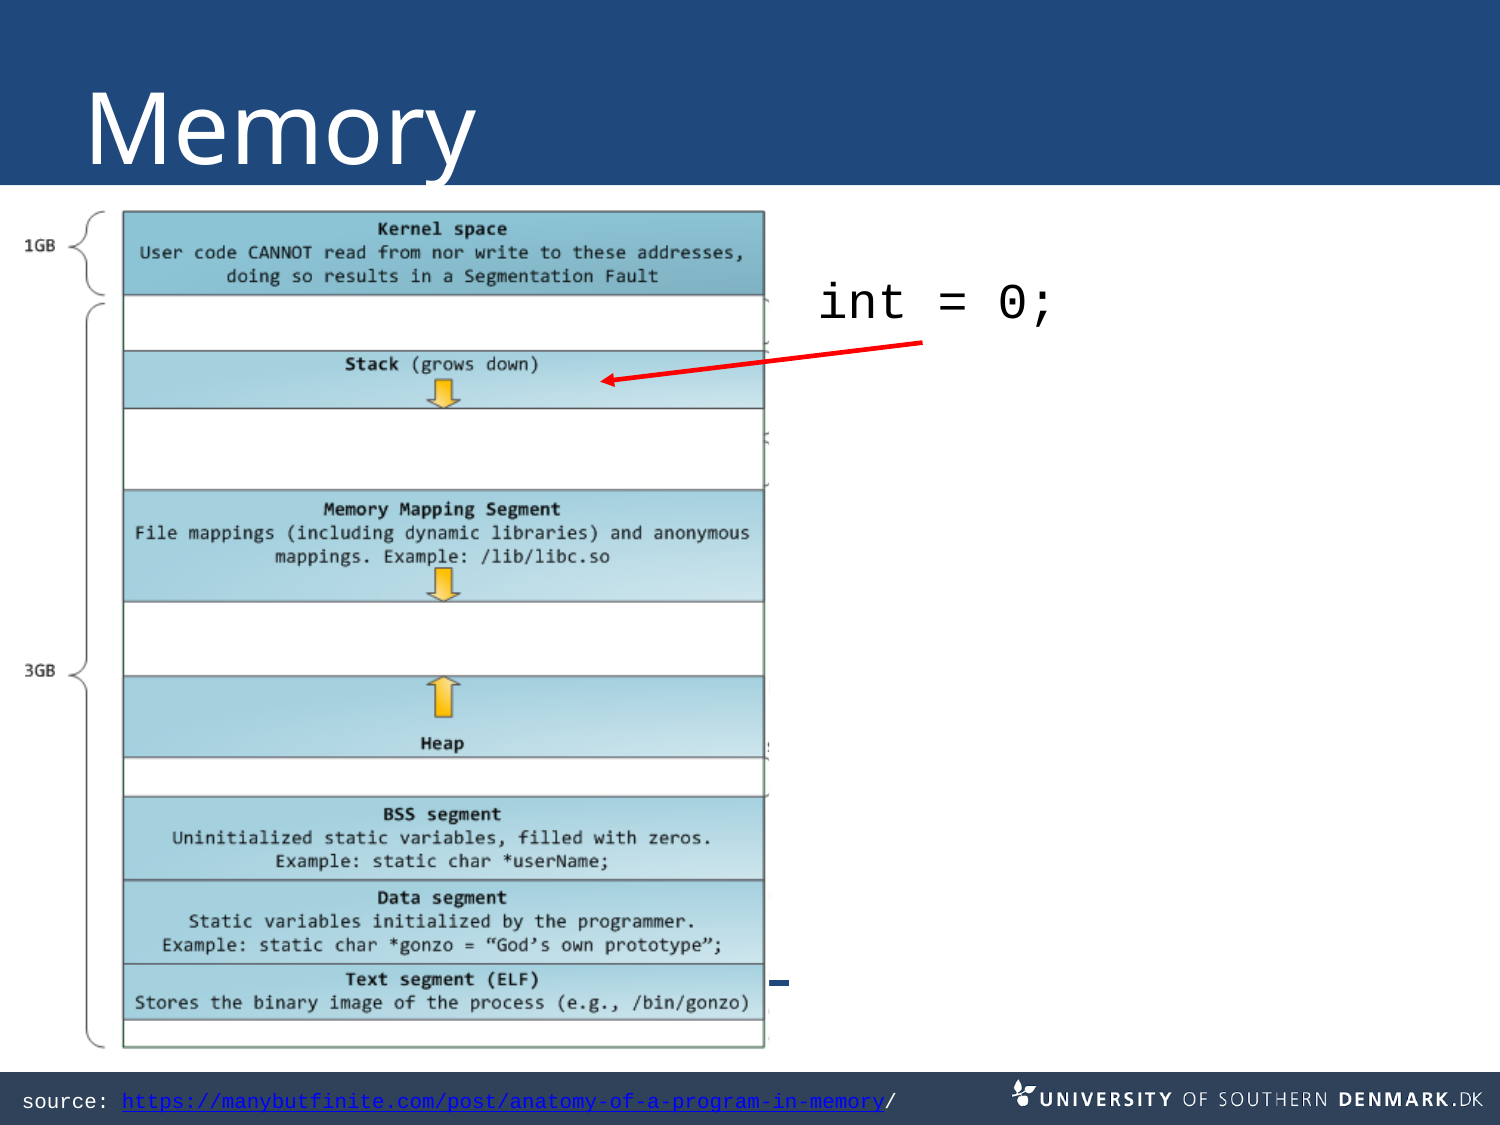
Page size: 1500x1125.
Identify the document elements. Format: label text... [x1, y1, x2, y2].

text_box source: https://manybutfinite.com/post/anatomy-of-a-program-in-memory/ [6, 1076, 991, 1125]
text_box int = 0; [802, 253, 1458, 959]
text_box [599, 342, 923, 382]
picture [24, 209, 770, 1052]
picture [0, 1072, 1500, 1125]
title Memory [68, 63, 1465, 186]
